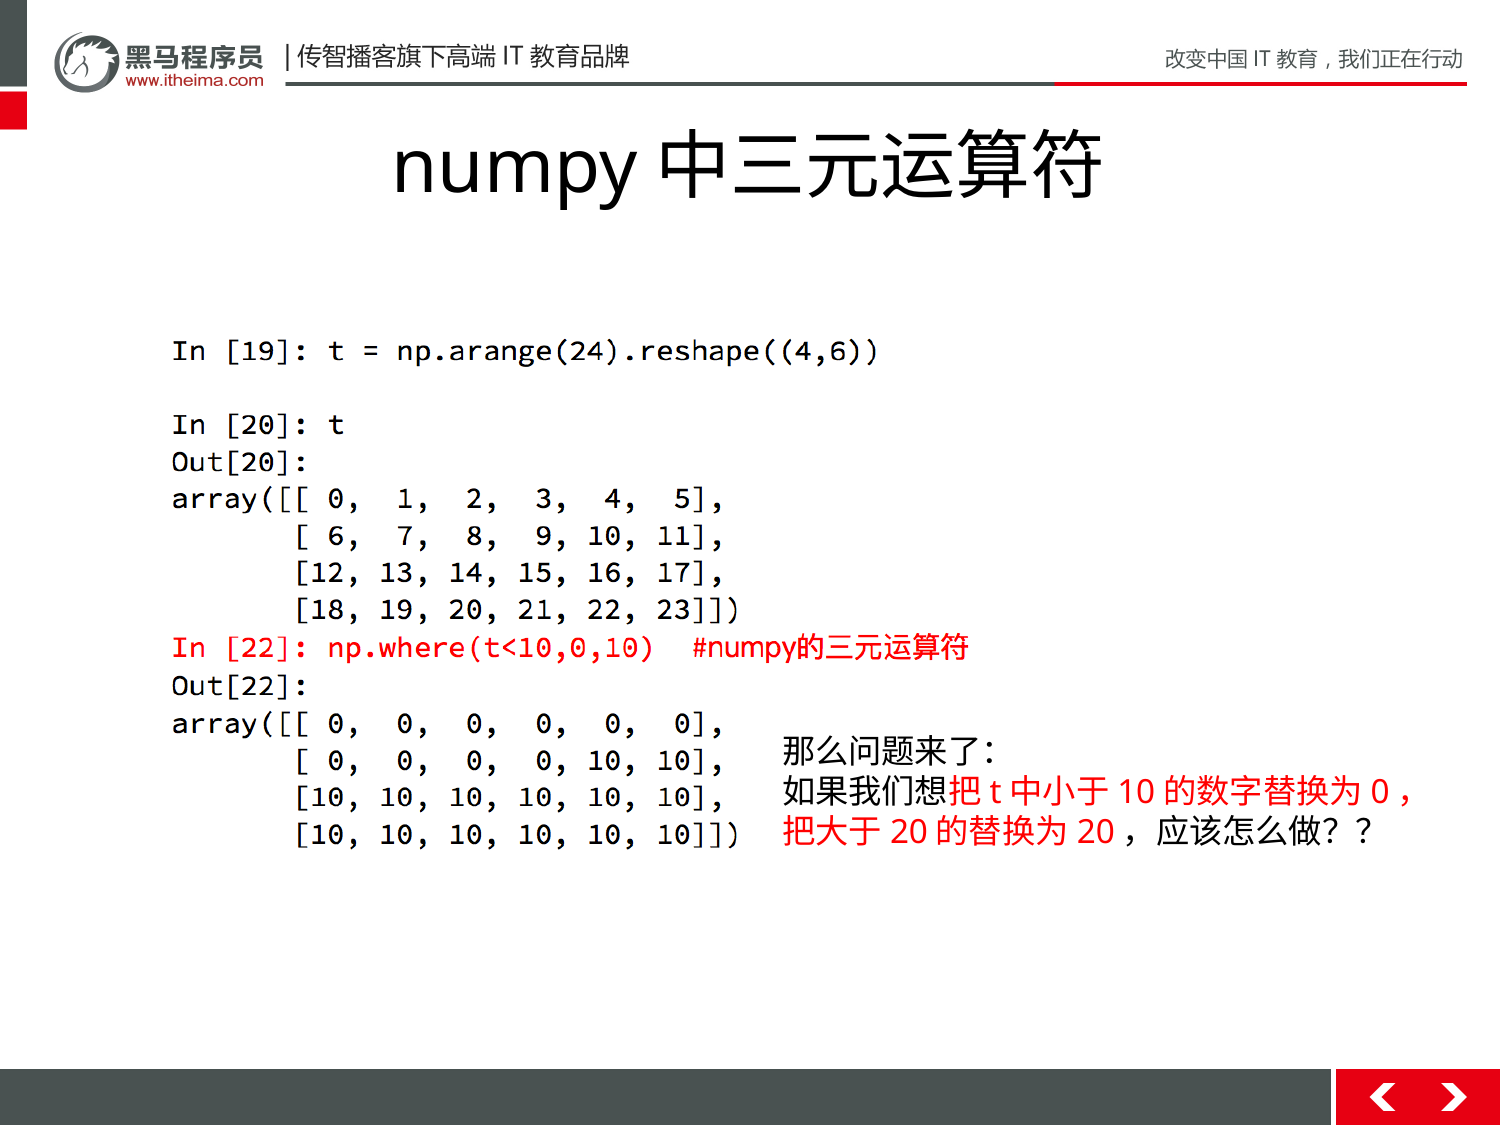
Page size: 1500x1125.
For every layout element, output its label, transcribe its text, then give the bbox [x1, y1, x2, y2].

title numpy中三元运算符 [81, 97, 1416, 216]
picture [0, 0, 1500, 1125]
text_box 那么问题来了： 如果我们想把t中小于10的数字替换为0，把大于20的替换为20，应该怎么做？？ [985, 722, 1464, 858]
